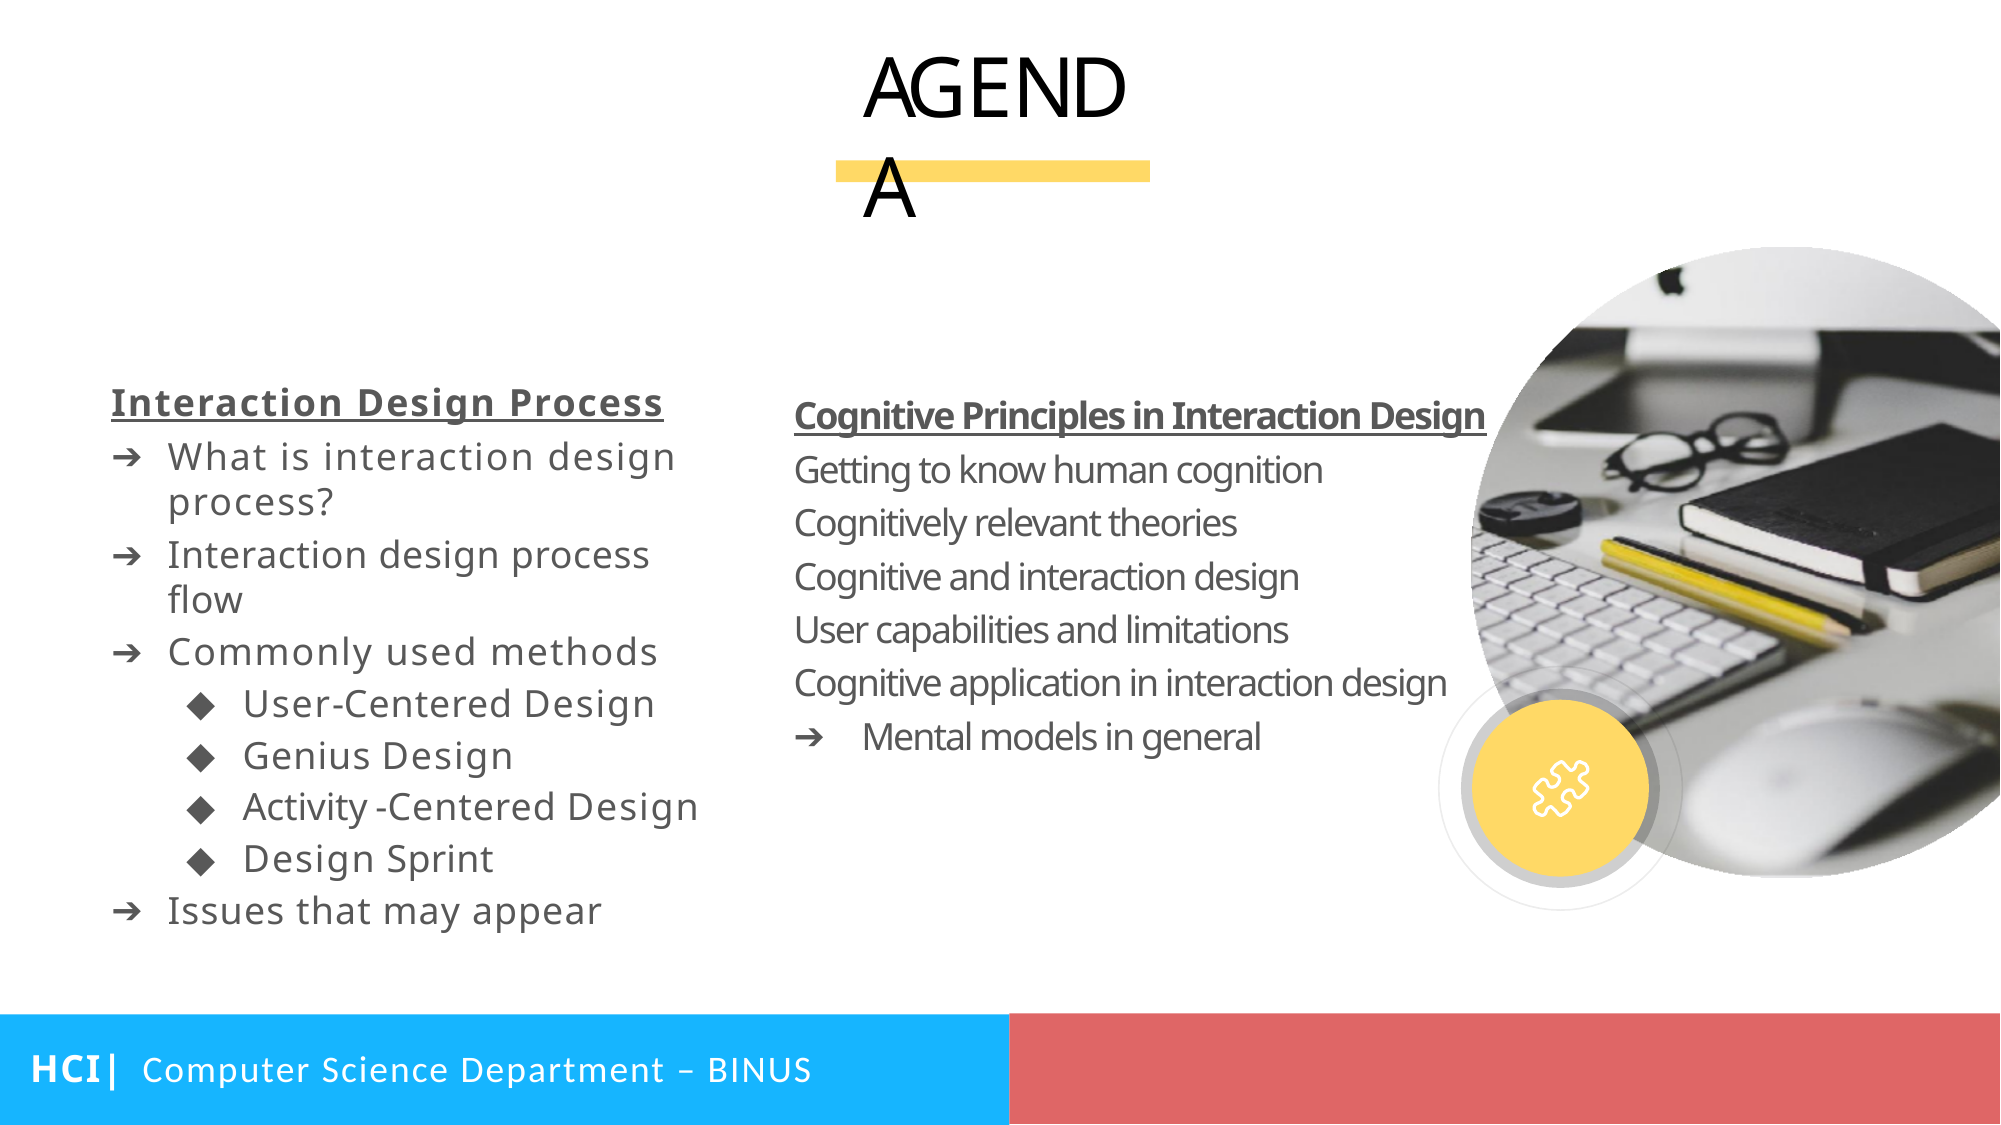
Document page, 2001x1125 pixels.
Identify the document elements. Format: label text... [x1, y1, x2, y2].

text_box Interaction Design Process What is interaction design process? Interaction design process flow Commonly used methods User-Centered Design Genius Design Activity -Centered Design Design Sprint Issues that may appear [109, 370, 715, 932]
title AGENDA [860, 31, 1140, 235]
text_box [835, 160, 860, 183]
text_box [1140, 160, 1150, 183]
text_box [1437, 247, 2000, 912]
footer HCI| Computer Science Department – BINUS [26, 476, 640, 1125]
text_box Cognitive Principles in Interaction Design Getting to know human cognition Cognitively relevant theories Cognitive and interaction design User capabilities and limitations Cognitive application in interaction design Mental models in general [793, 384, 1437, 758]
